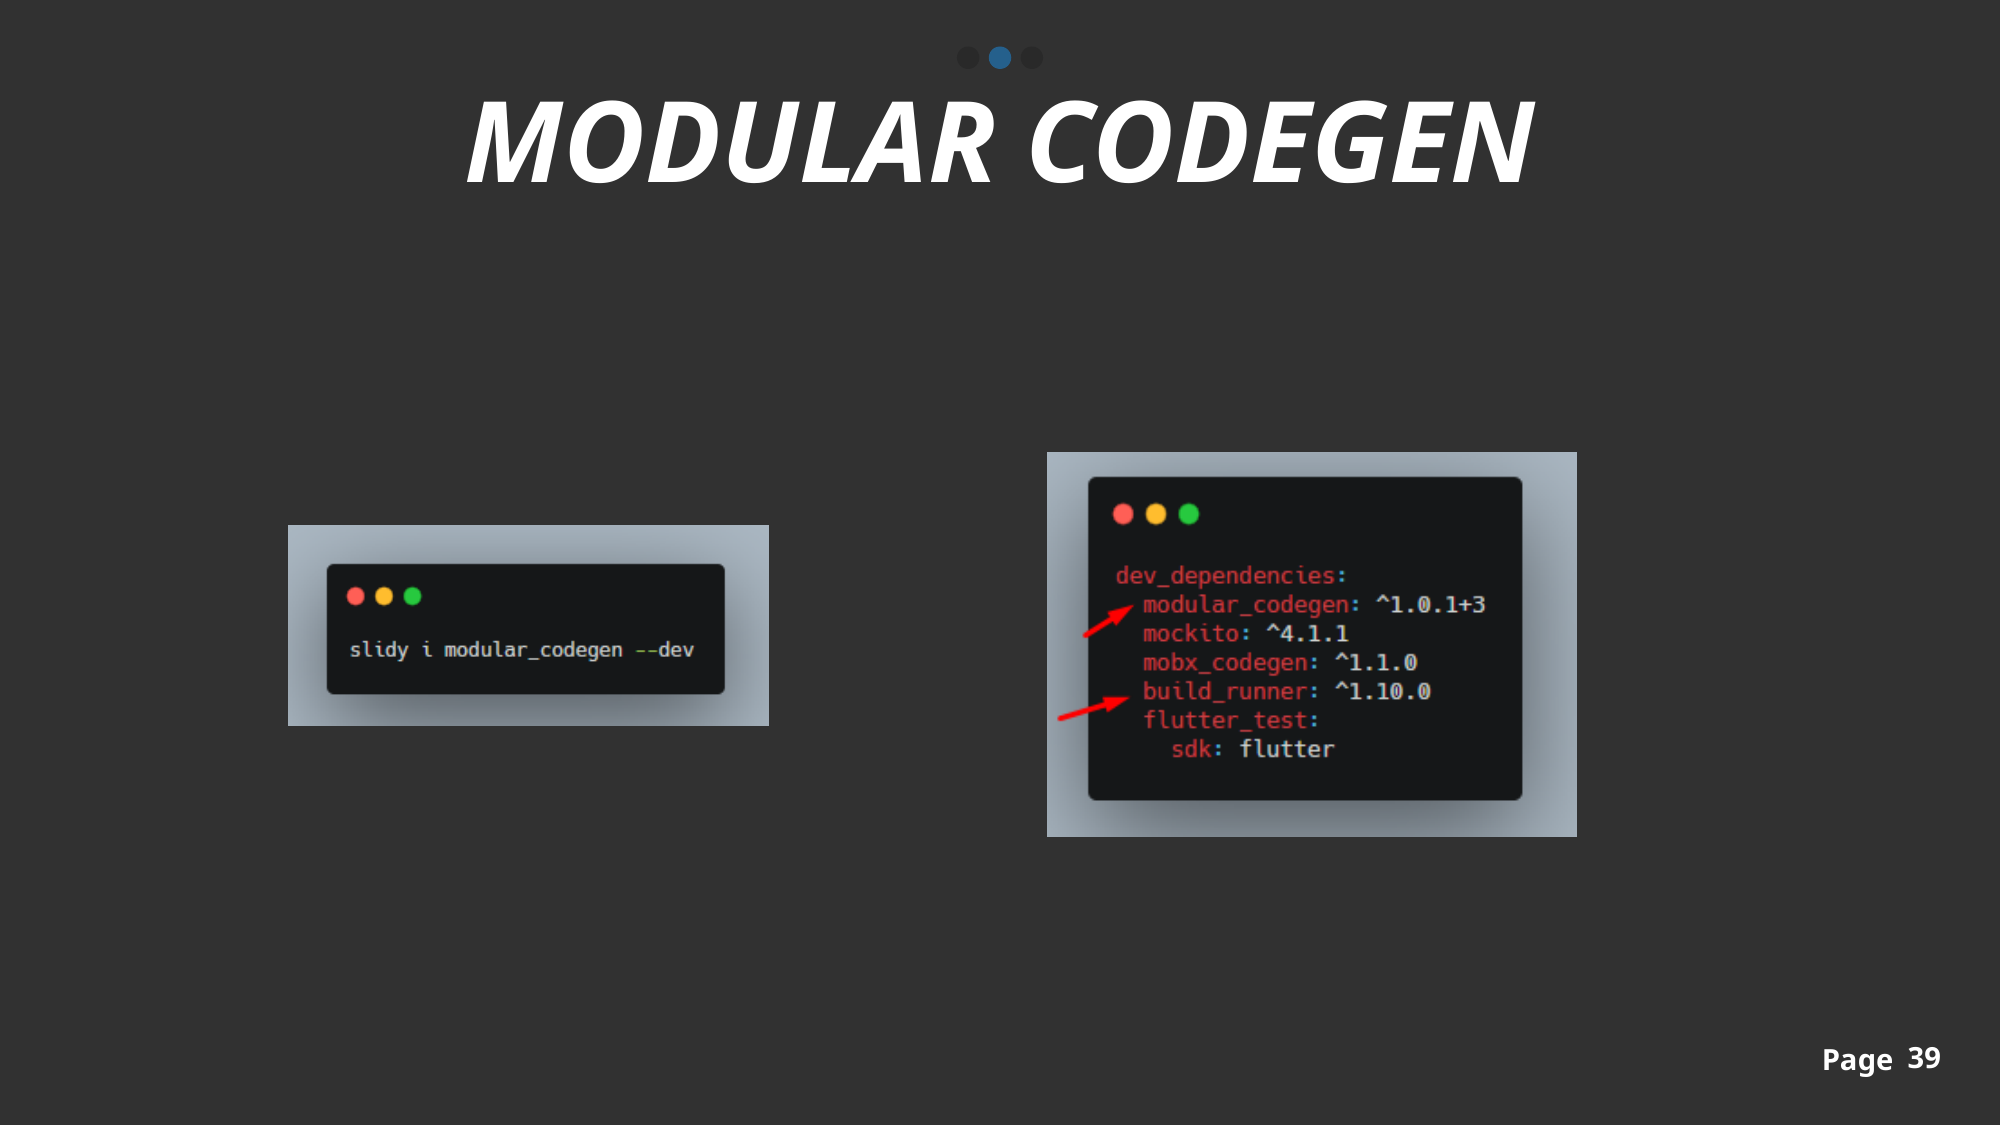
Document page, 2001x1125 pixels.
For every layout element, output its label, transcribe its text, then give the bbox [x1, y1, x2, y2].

slide_number 39 [1506, 1029, 1957, 1089]
picture [288, 525, 769, 727]
title MODULAR CODEGEN [126, 69, 1874, 222]
picture [1047, 452, 1577, 838]
